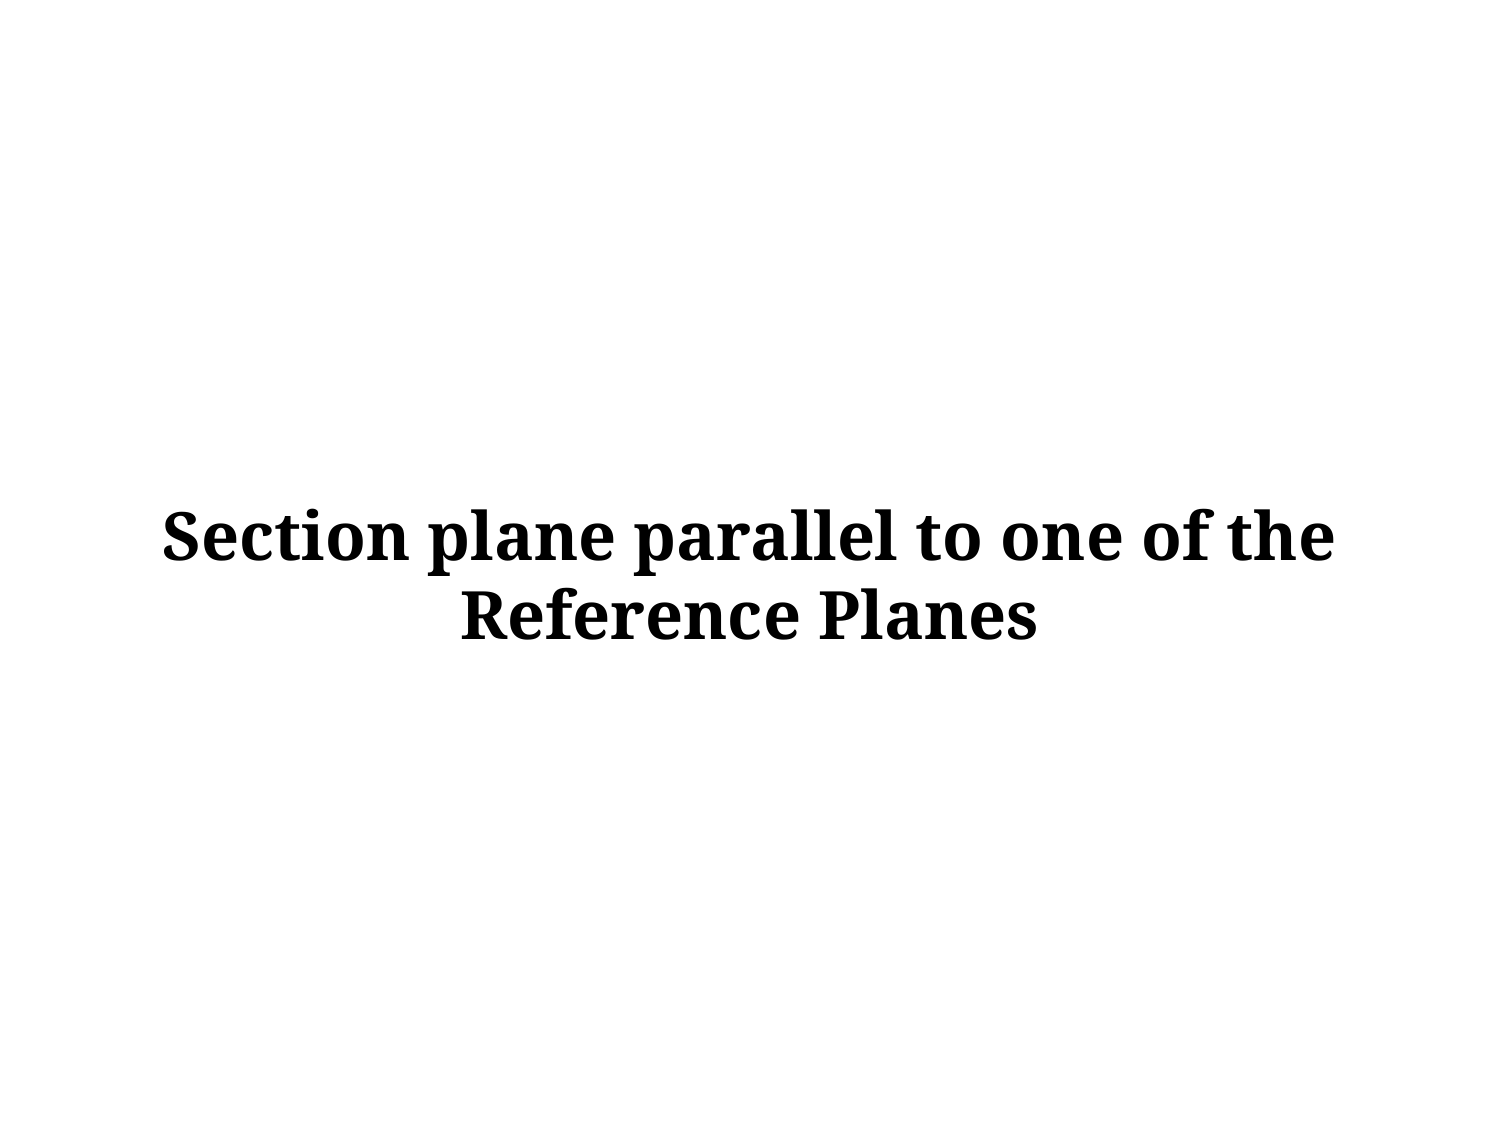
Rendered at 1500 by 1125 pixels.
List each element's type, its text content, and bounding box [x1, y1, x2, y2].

list Section plane parallel to one of the Reference Planes [75, 112, 1425, 1088]
